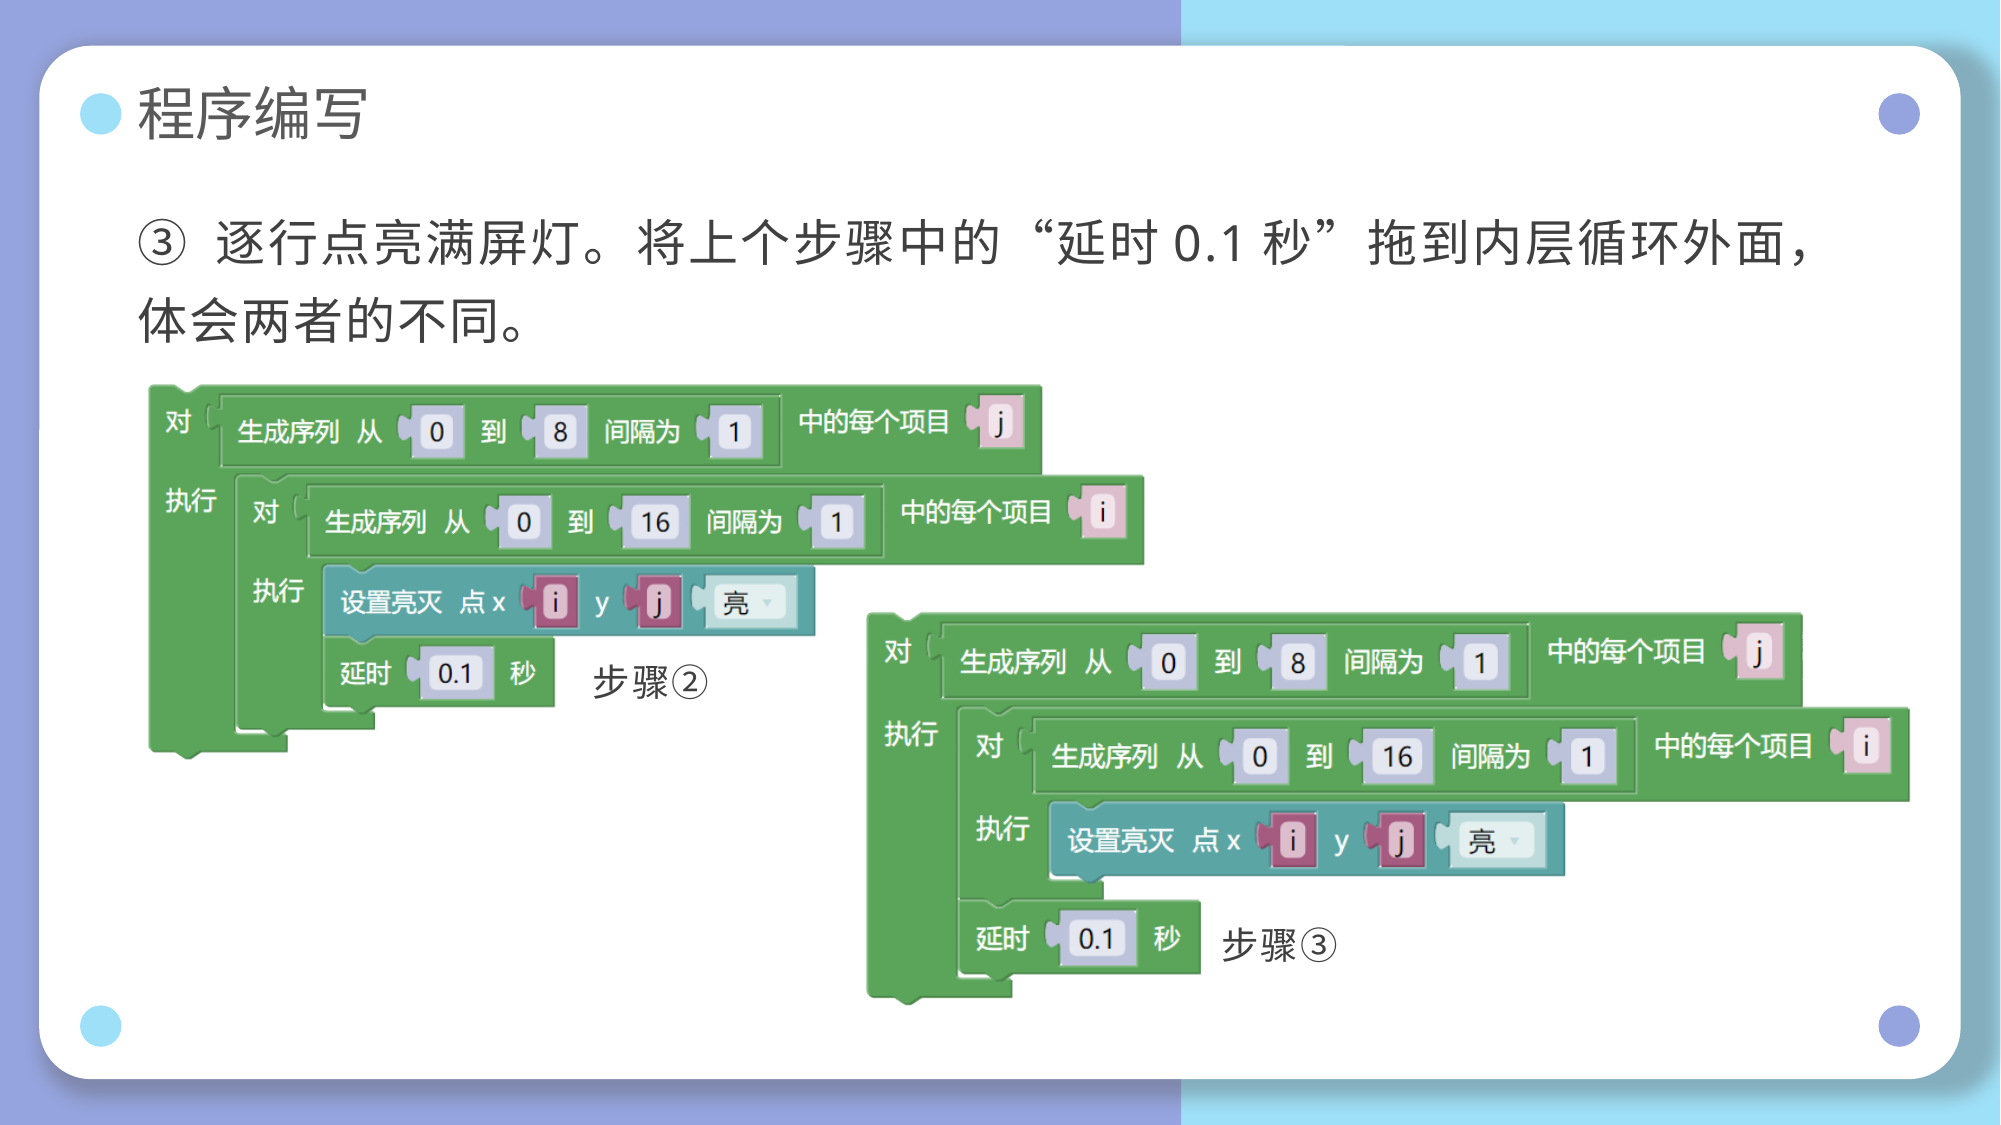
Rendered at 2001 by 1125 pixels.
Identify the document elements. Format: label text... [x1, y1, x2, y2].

title 程序编写 [137, 77, 976, 157]
list ③ 逐行点亮满屏灯。将上个步骤中的“延时0.1秒”拖到内层循环外面，体会两者的不同。 [137, 185, 1789, 430]
picture [137, 367, 1940, 1016]
